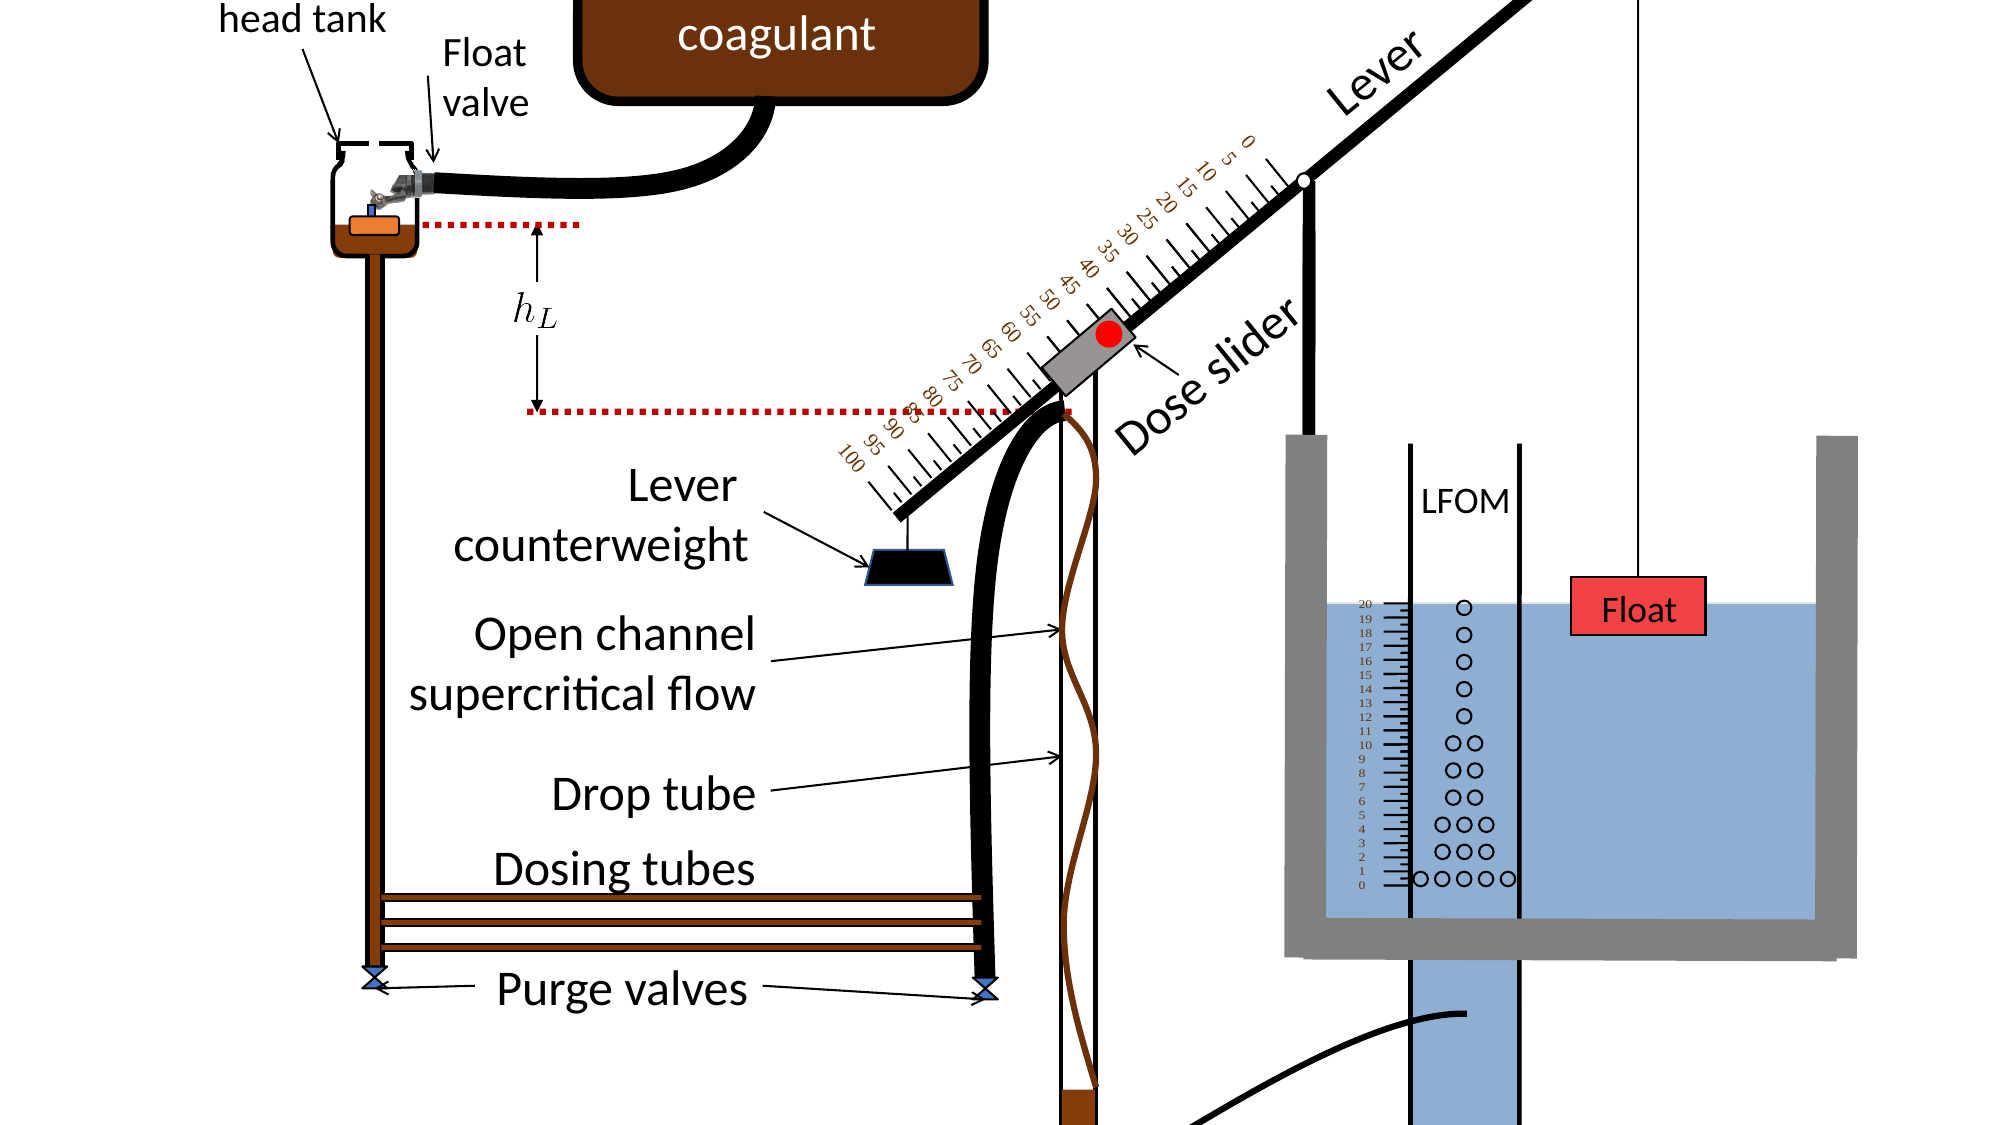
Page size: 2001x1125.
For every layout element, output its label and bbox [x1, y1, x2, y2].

text_box [190, 0, 1838, 1125]
